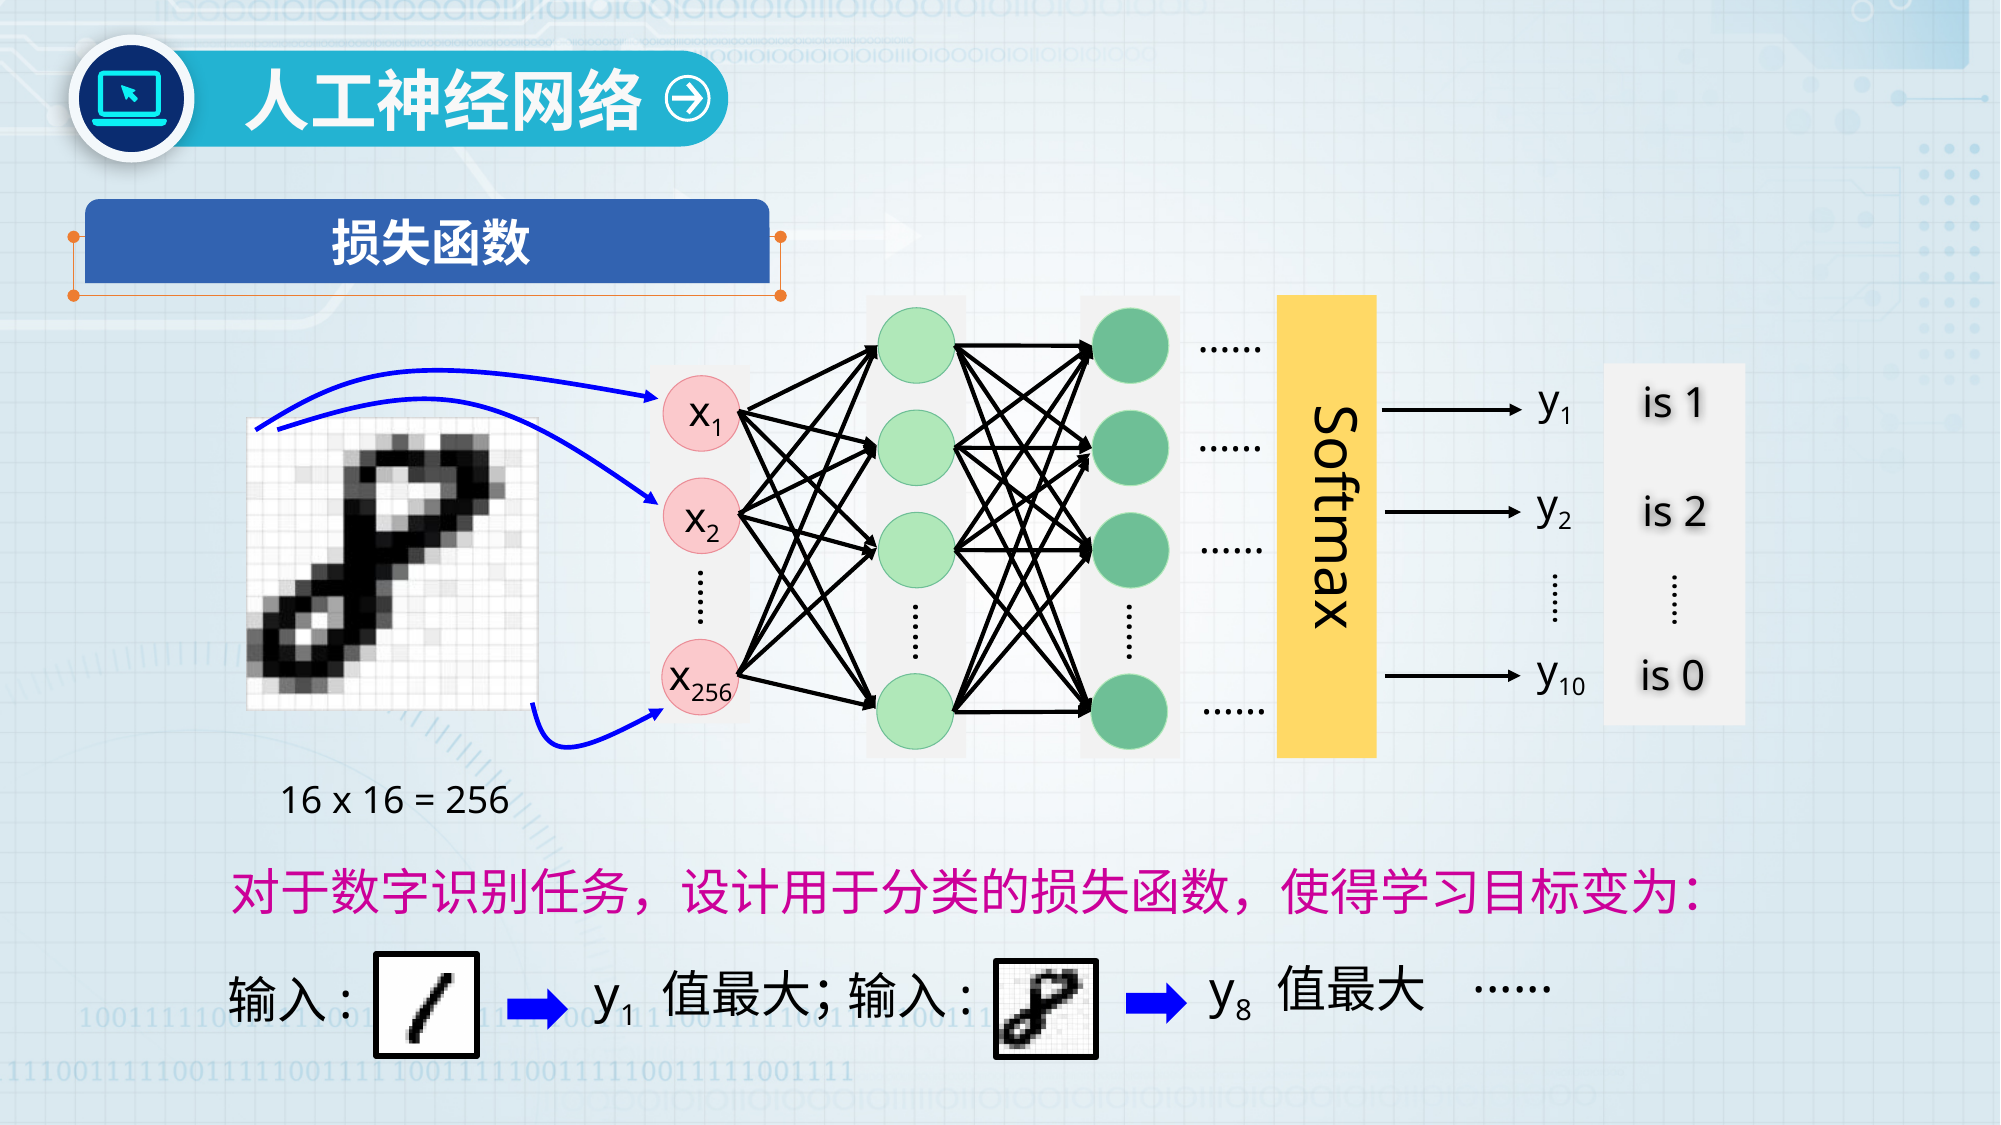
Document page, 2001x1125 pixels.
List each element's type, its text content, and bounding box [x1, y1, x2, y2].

text_box 输入: [212, 961, 368, 1037]
text_box 输入: [832, 956, 988, 1032]
text_box [506, 985, 570, 1033]
text_box [314, 397, 516, 417]
text_box [1125, 980, 1189, 1027]
text_box [533, 702, 649, 749]
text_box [73, 199, 781, 296]
text_box [539, 427, 649, 504]
picture [0, 0, 2000, 1125]
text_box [649, 295, 1746, 759]
text_box y8 值最大 ······ [1195, 950, 1569, 1034]
text_box y1 值最大； [579, 955, 877, 1039]
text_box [73, 39, 190, 158]
text_box 对于数字识别任务，设计用于分类的损失函数，使得学习目标变为： [215, 853, 1767, 928]
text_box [190, 50, 729, 147]
text_box [274, 369, 649, 417]
text_box 16 x 16 = 256 [264, 768, 635, 829]
